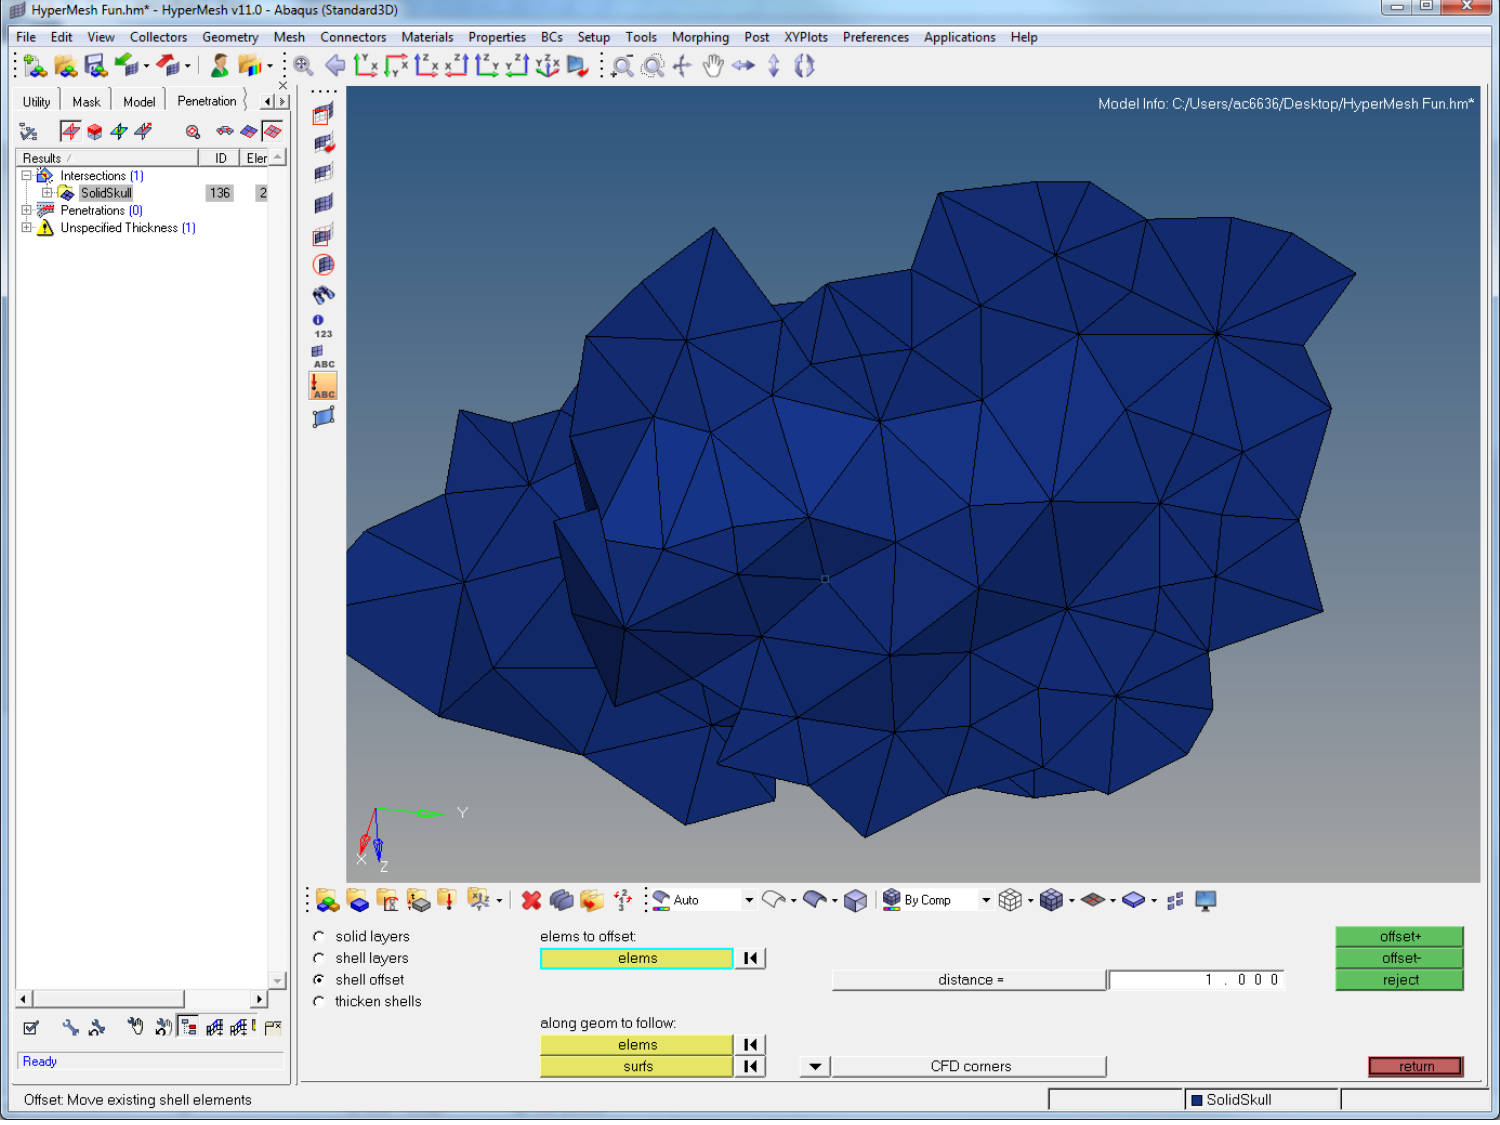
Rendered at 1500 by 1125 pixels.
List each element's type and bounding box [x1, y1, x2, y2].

list [0, 0, 1500, 1120]
